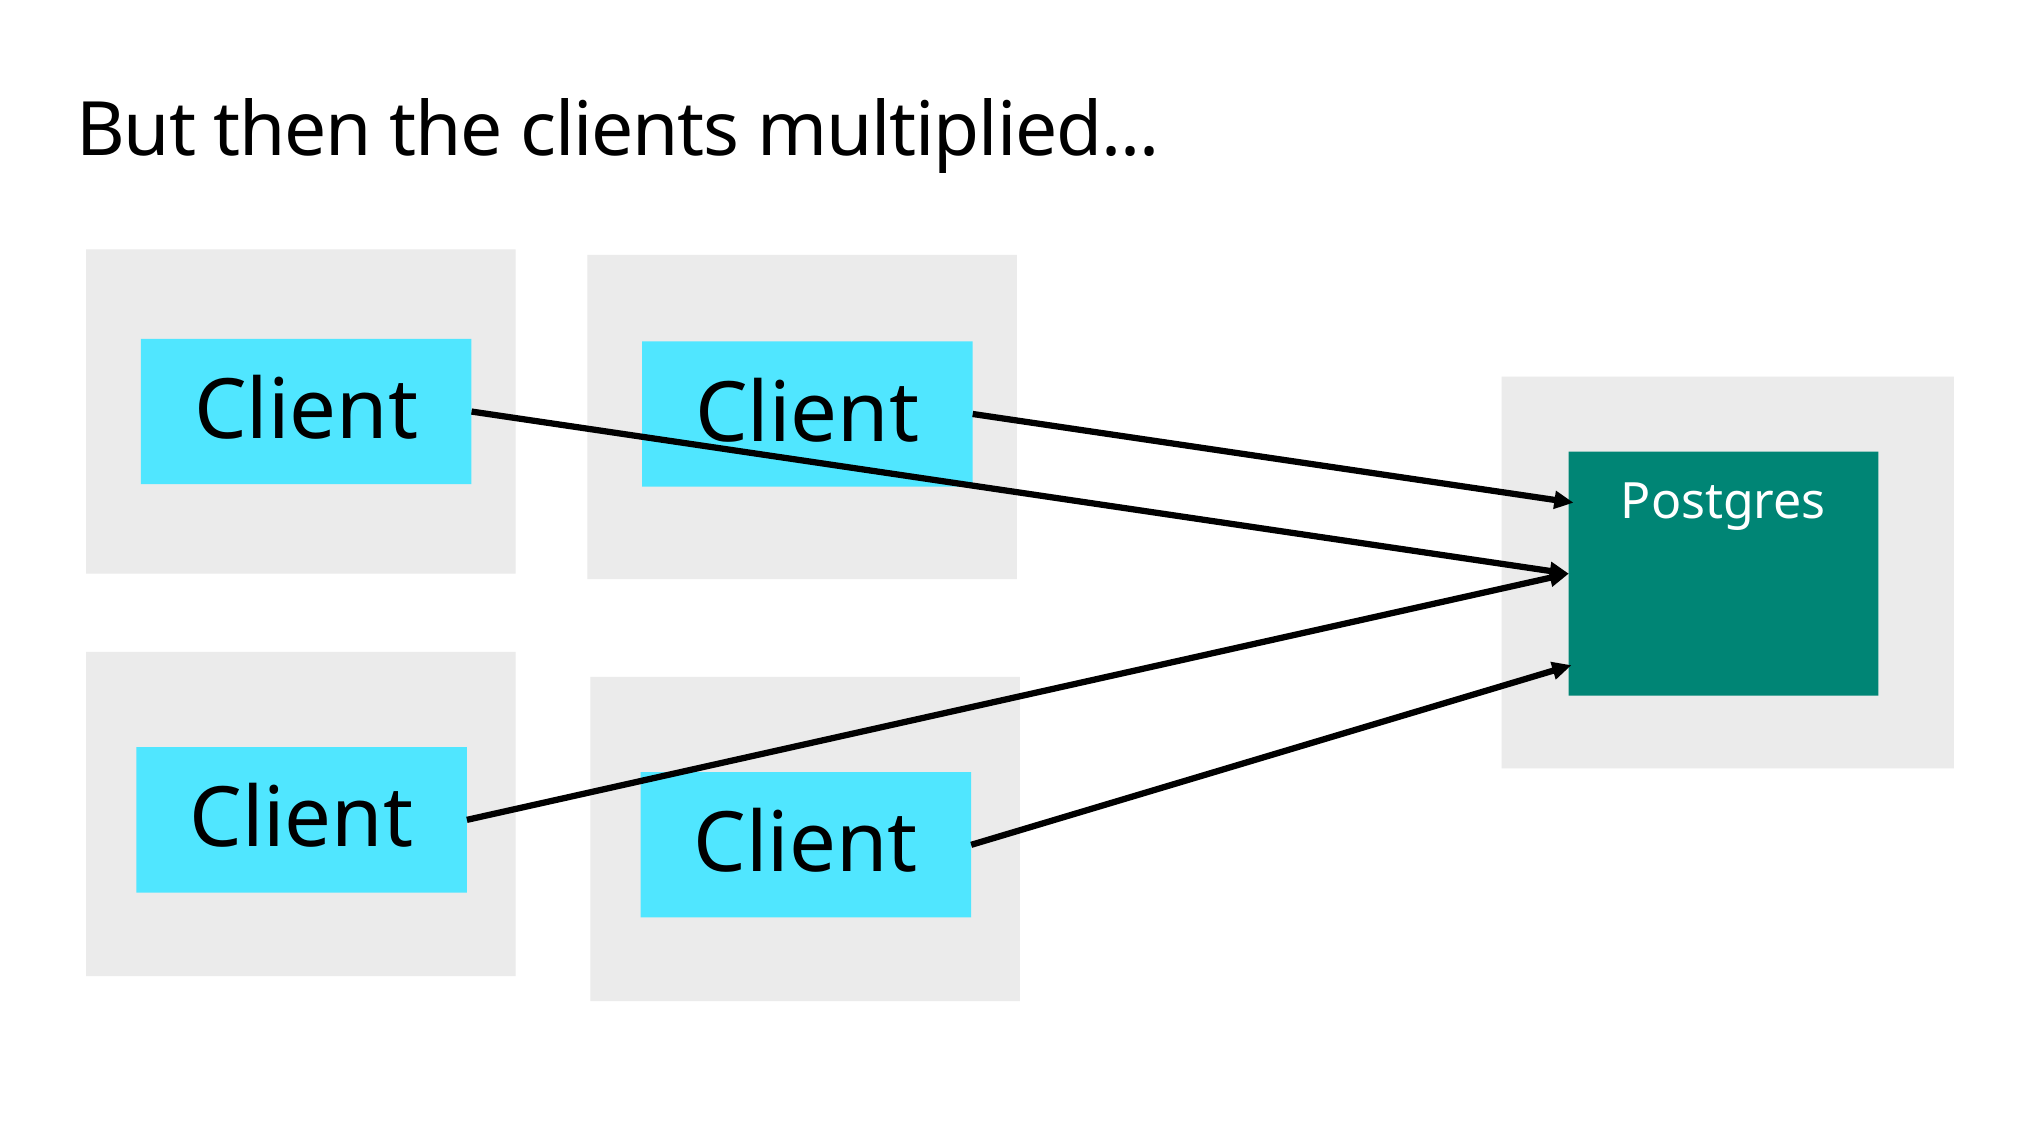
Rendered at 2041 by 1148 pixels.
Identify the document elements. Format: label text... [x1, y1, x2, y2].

text_box Client [641, 341, 973, 411]
text_box [85, 249, 516, 574]
text_box [85, 651, 516, 977]
title But then the clients multiplied... [76, 103, 1969, 172]
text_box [970, 665, 1572, 846]
text_box Client [640, 821, 972, 918]
text_box [587, 254, 1018, 411]
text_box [471, 411, 1569, 573]
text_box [972, 413, 1574, 503]
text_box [466, 573, 1569, 821]
text_box [1501, 376, 1955, 769]
text_box Client [140, 338, 472, 485]
text_box Postgres [1569, 451, 1879, 696]
text_box Client [136, 746, 468, 893]
text_box [590, 821, 1021, 1002]
